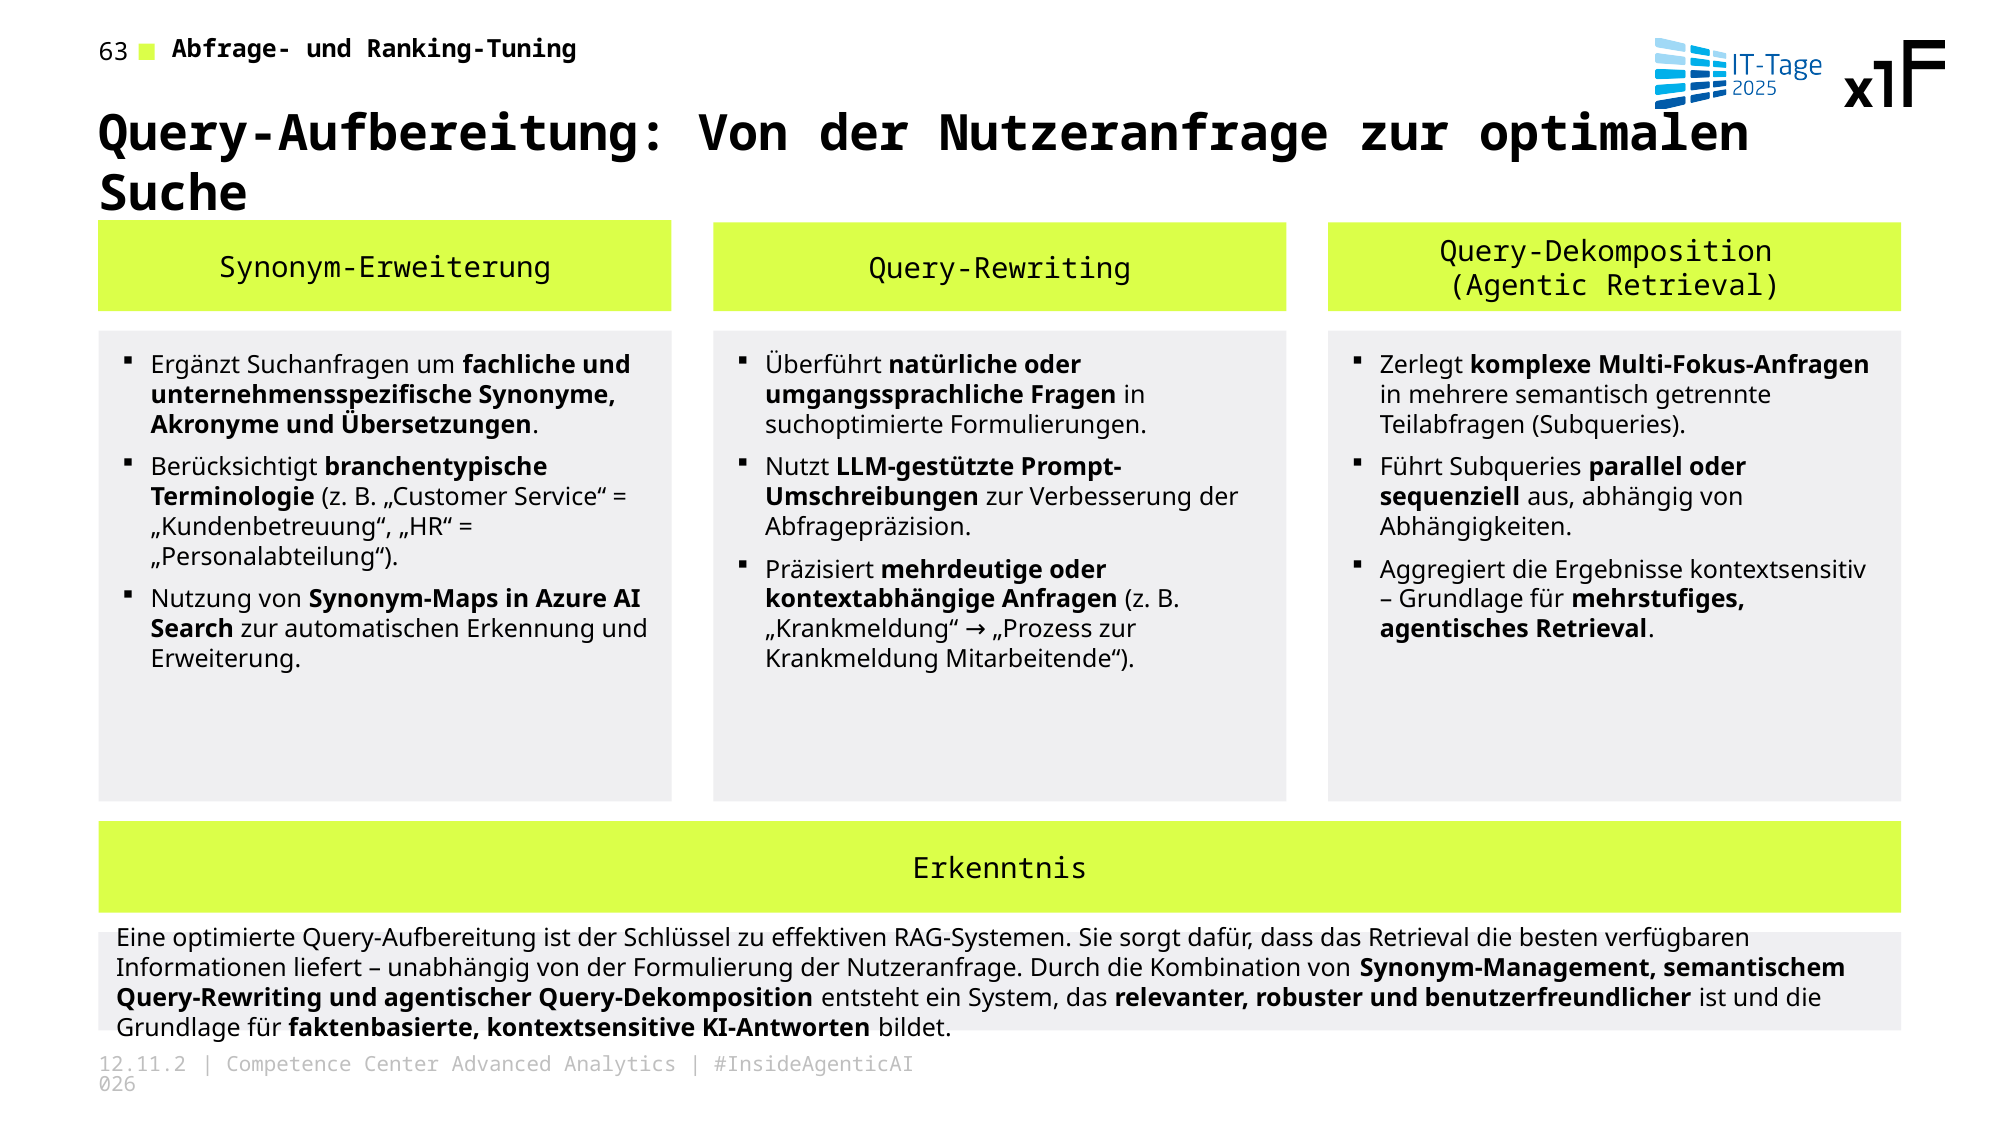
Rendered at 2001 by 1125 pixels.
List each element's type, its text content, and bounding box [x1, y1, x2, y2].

picture [1844, 40, 1945, 107]
picture [1654, 38, 1822, 110]
text_box Query-Rewriting [713, 222, 1287, 312]
text_box 63 [98, 21, 176, 82]
text_box Ergänzt Suchanfragen um fachliche und unternehmensspezifische Synonyme, Akronyme und Übersetzungen. Berücksichtigt branchentypische Terminologie (z. B. „Customer Service“ = „Kundenbetreuung“, „HR“ = „Personalabteilung“). Nutzung von Synonym-Maps in Azure AI Search zur automatischen Erkennung und Erweiterung. [98, 330, 672, 802]
list Abfrage- und Ranking‑Tuning [176, 21, 1812, 74]
text_box Eine optimierte Query-Aufbereitung ist der Schlüssel zu effektiven RAG-Systemen. Sie sorgt dafür, dass das Retrieval die besten verfügbaren Informationen liefert – unabhängig von der Formulierung der Nutzeranfrage. Durch die Kombination von Synonym-Management, semantischem Query-Rewriting und agentischer Query-Dekomposition entsteht ein System, das relevanter, robuster und benutzerfreundlicher ist und die Grundlage für faktenbasierte, kontextsensitive KI-Antworten bildet. [98, 932, 1902, 1031]
footer | Competence Center Advanced Analytics | #InsideAgenticAI [201, 1042, 1902, 1103]
list Query-Aufbereitung: Von der Nutzeranfrage zur optimalen Suche [98, 94, 1812, 173]
text_box Query-Dekomposition (Agentic Retrieval) [1328, 222, 1902, 312]
text_box Überführt natürliche oder umgangssprachliche Fragen in suchoptimierte Formulierungen. Nutzt LLM-gestützte Prompt-Umschreibungen zur Verbesserung der Abfragepräzision. Präzisiert mehrdeutige oder kontextabhängige Anfragen (z. B. „Krankmeldung“ → „Prozess zur Krankmeldung Mitarbeitende“). [713, 330, 1287, 802]
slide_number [98, 1042, 194, 1103]
text_box Erkenntnis [98, 821, 1902, 913]
text_box Synonym-Erweiterung [98, 220, 672, 312]
text_box Zerlegt komplexe Multi-Fokus-Anfragen in mehrere semantisch getrennte Teilabfragen (Subqueries). Führt Subqueries parallel oder sequenziell aus, abhängig von Abhängigkeiten. Aggregiert die Ergebnisse kontextsensitiv – Grundlage für mehrstufiges, agentisches Retrieval. [1328, 330, 1902, 802]
